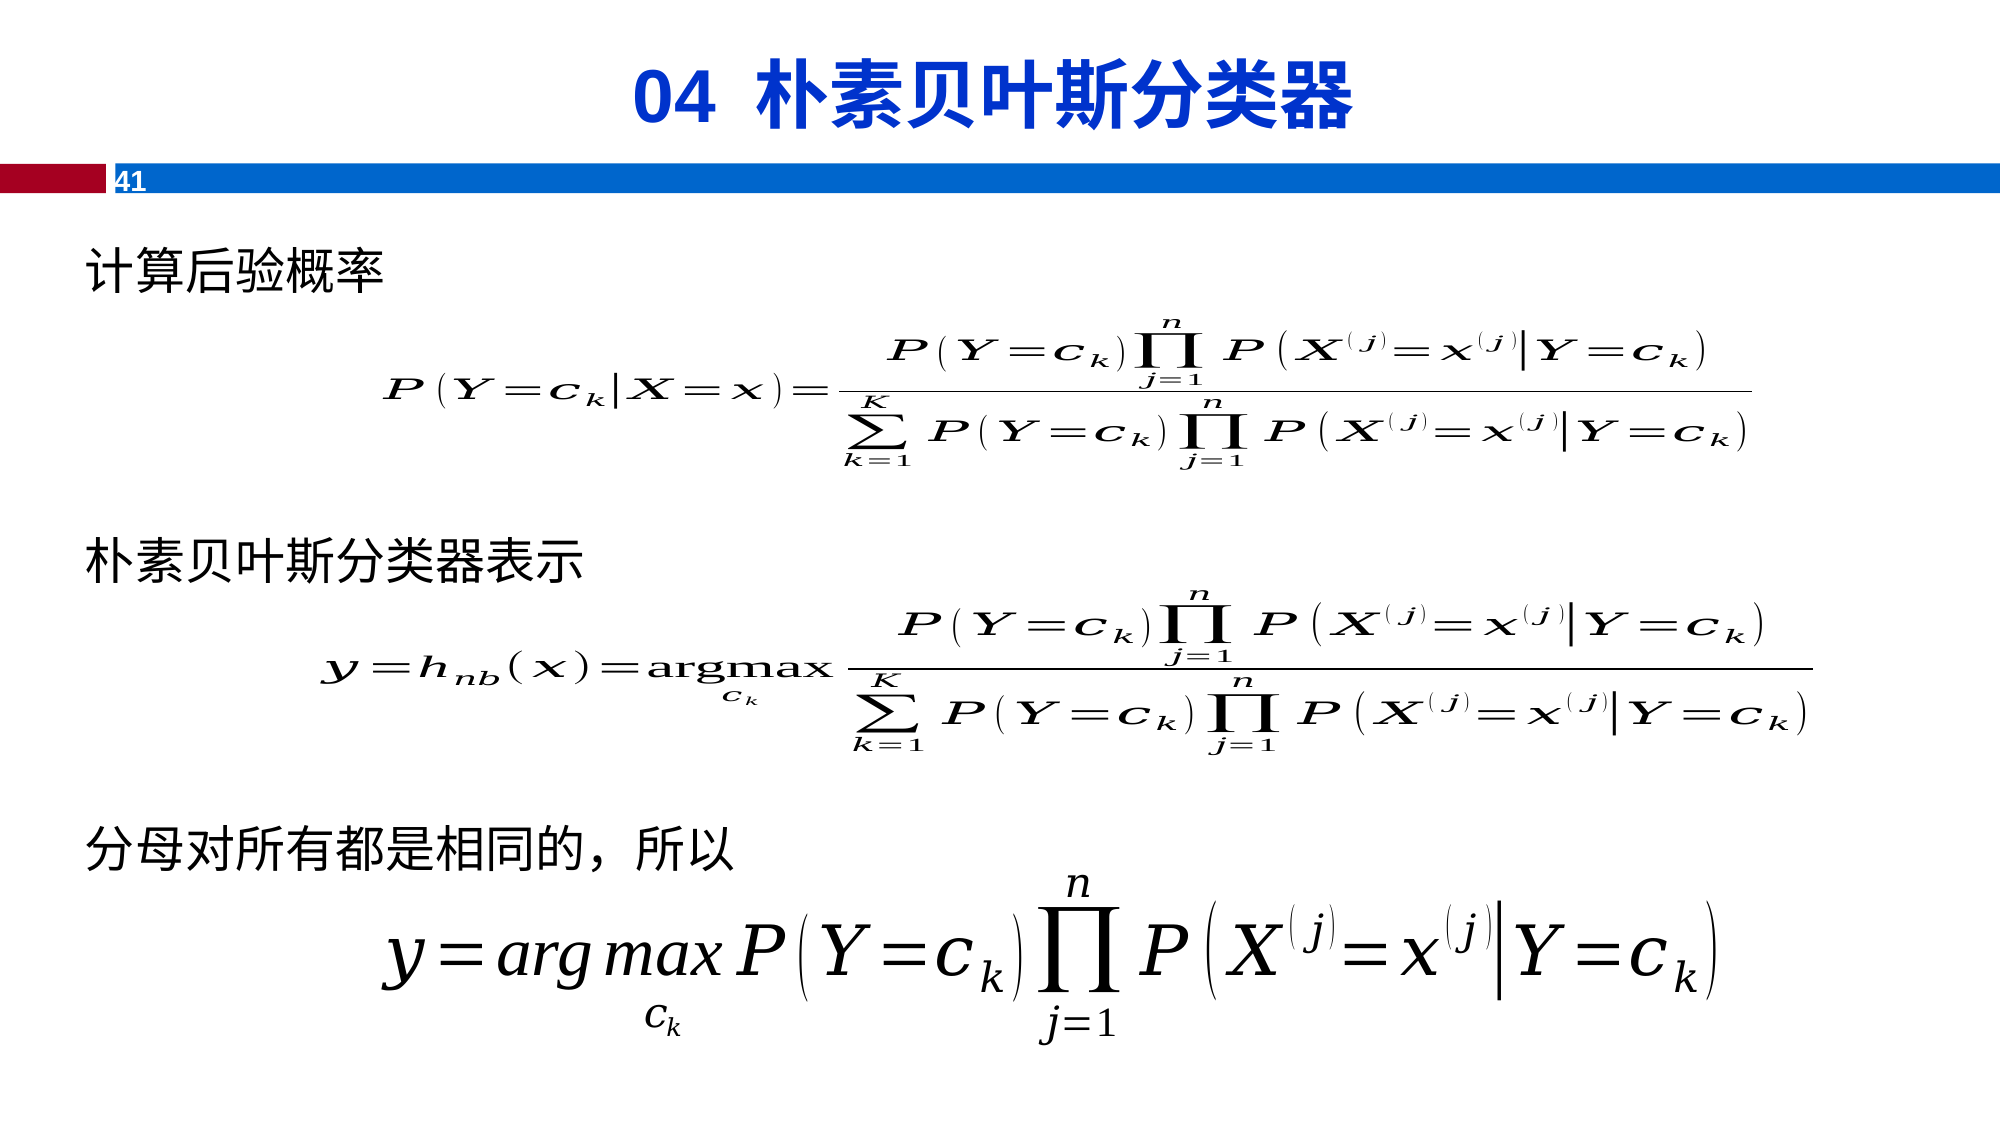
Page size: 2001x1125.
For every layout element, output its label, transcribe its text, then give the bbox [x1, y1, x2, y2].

text_box 计算后验概率 [70, 202, 1939, 308]
text_box 朴素贝叶斯分类器表示 [70, 492, 1939, 598]
title 04 朴素贝叶斯分类器 [48, 36, 1939, 148]
